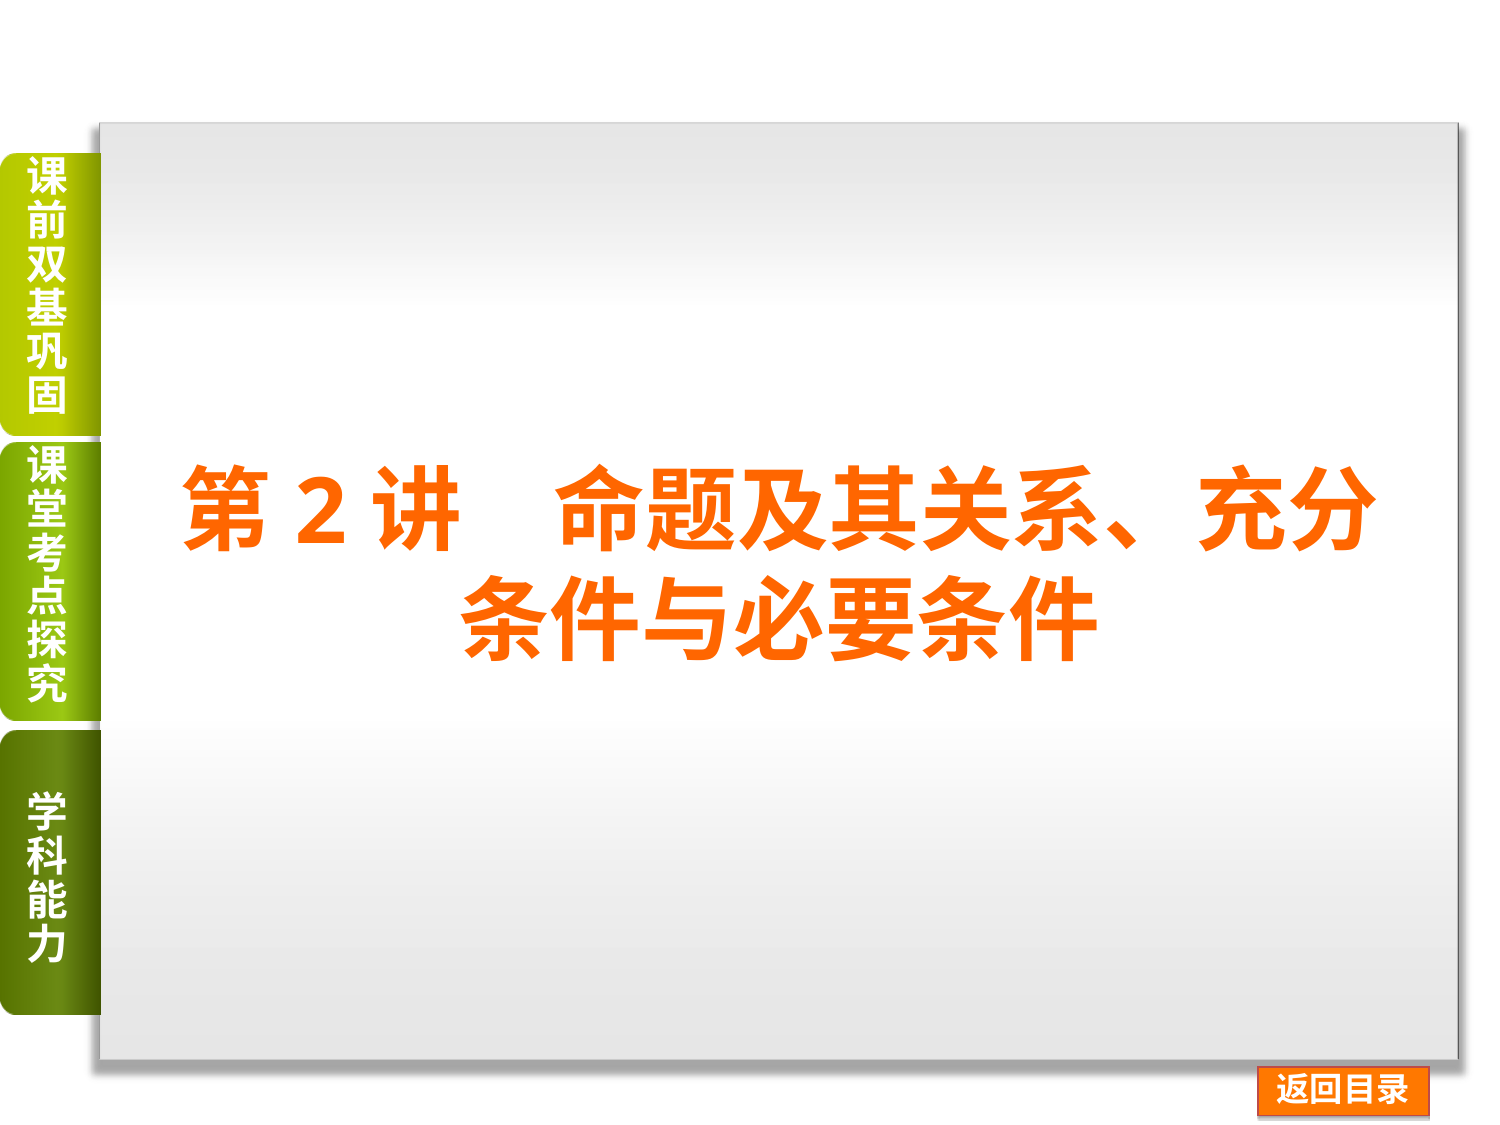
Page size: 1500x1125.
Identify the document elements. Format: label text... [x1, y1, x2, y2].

text_box 返回目录 [1257, 1066, 1429, 1116]
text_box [0, 730, 101, 1076]
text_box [0, 437, 101, 722]
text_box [0, 148, 101, 437]
text_box 第2讲 命题及其关系、充分条件与必要条件 [147, 444, 1412, 679]
picture [79, 115, 1477, 1087]
